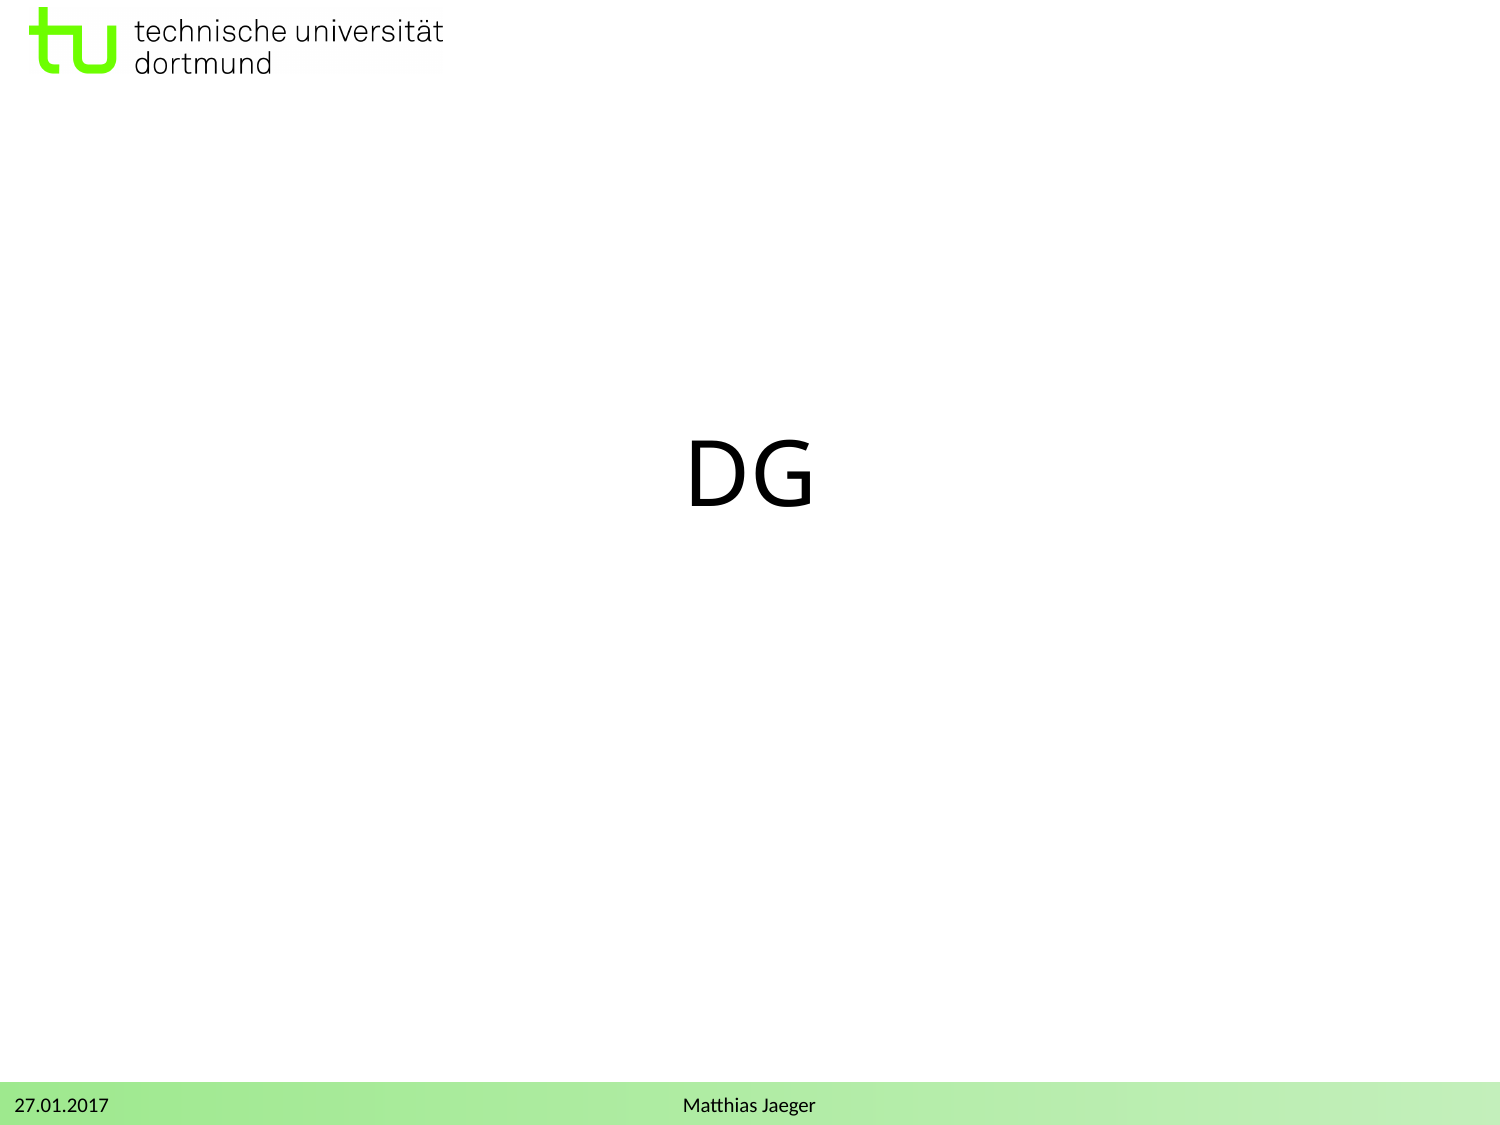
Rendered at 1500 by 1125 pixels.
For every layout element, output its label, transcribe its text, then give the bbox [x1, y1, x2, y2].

footer Matthias Jaeger [511, 1074, 987, 1125]
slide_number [0, 1074, 350, 1125]
title DG [112, 349, 1388, 591]
picture [29, 7, 443, 74]
